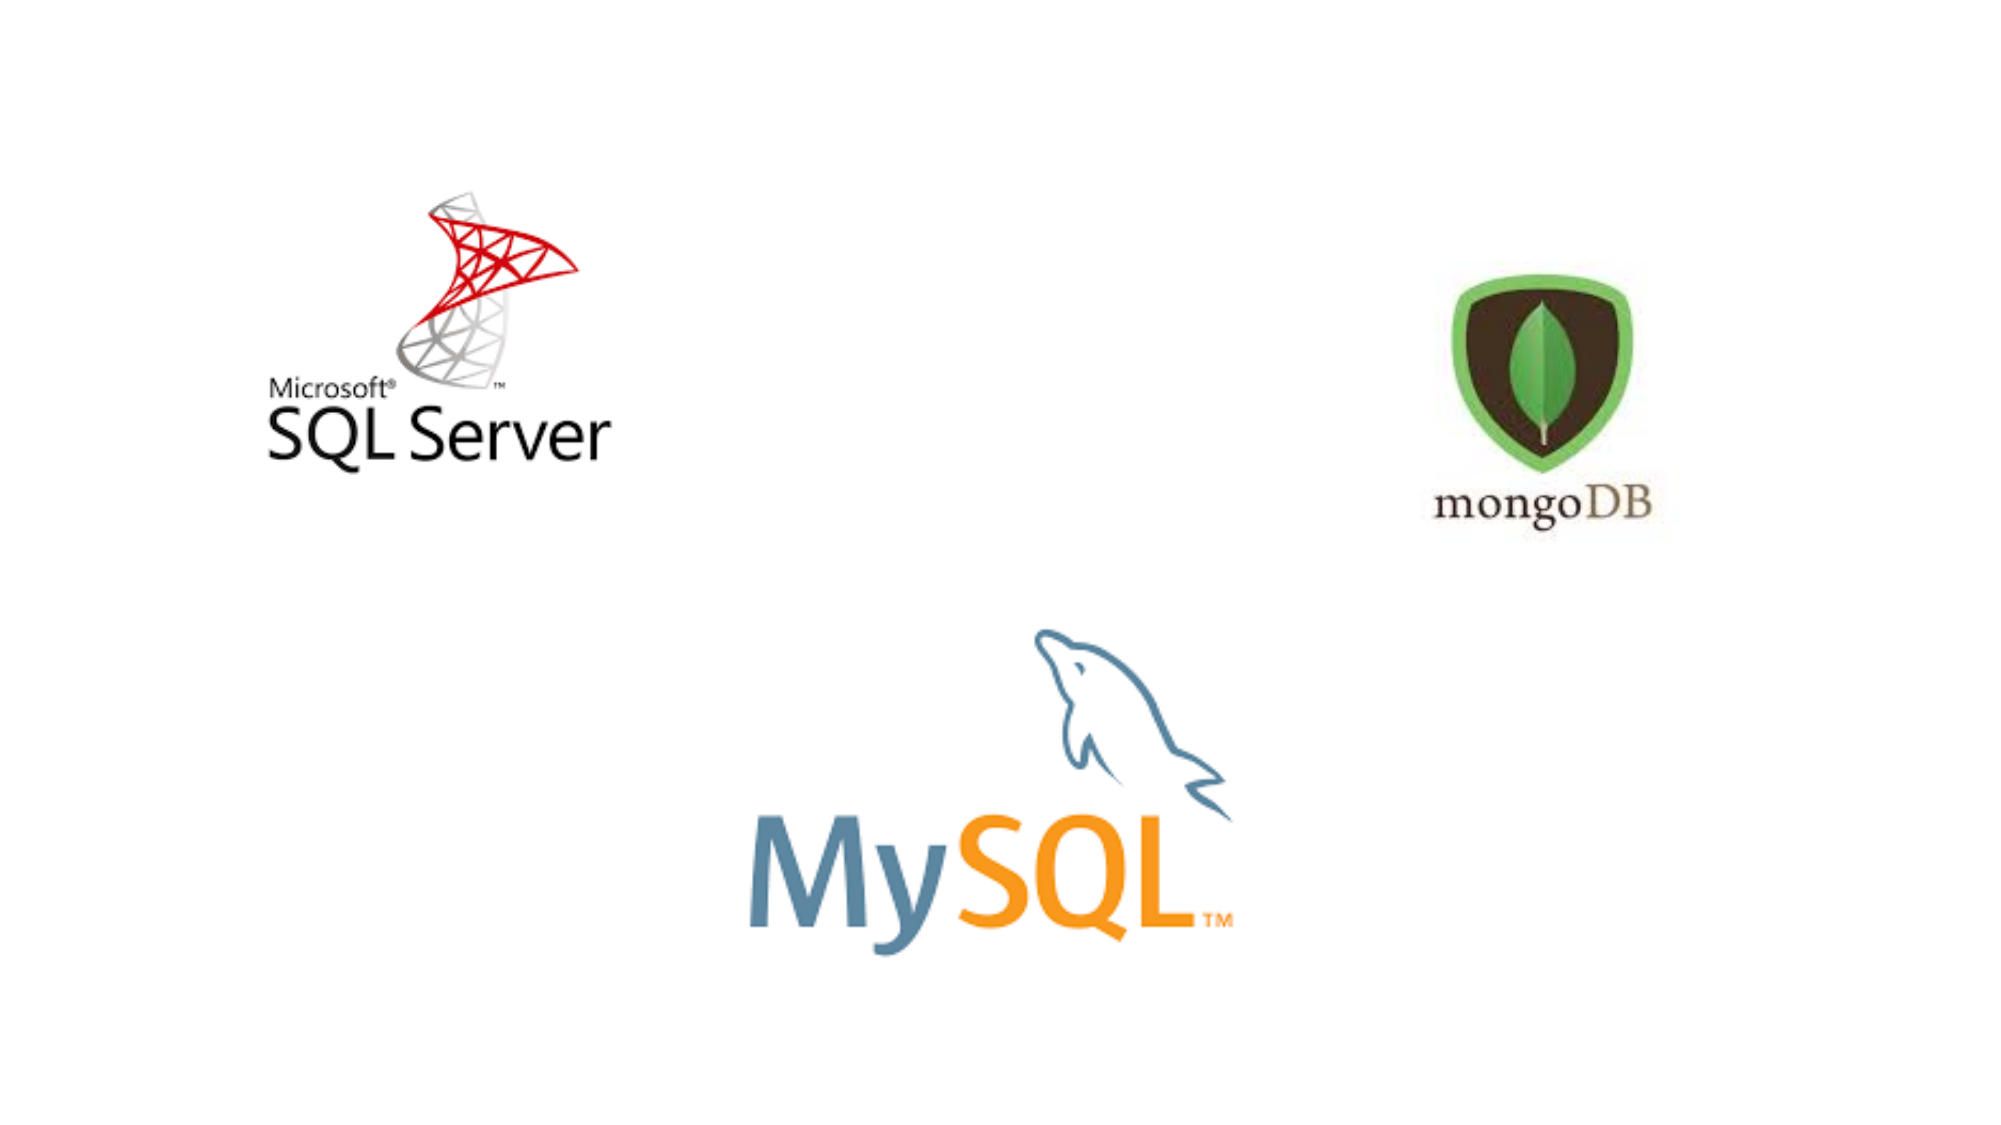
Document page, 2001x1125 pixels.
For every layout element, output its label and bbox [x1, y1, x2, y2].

picture [115, 157, 766, 509]
picture [657, 157, 1789, 1020]
